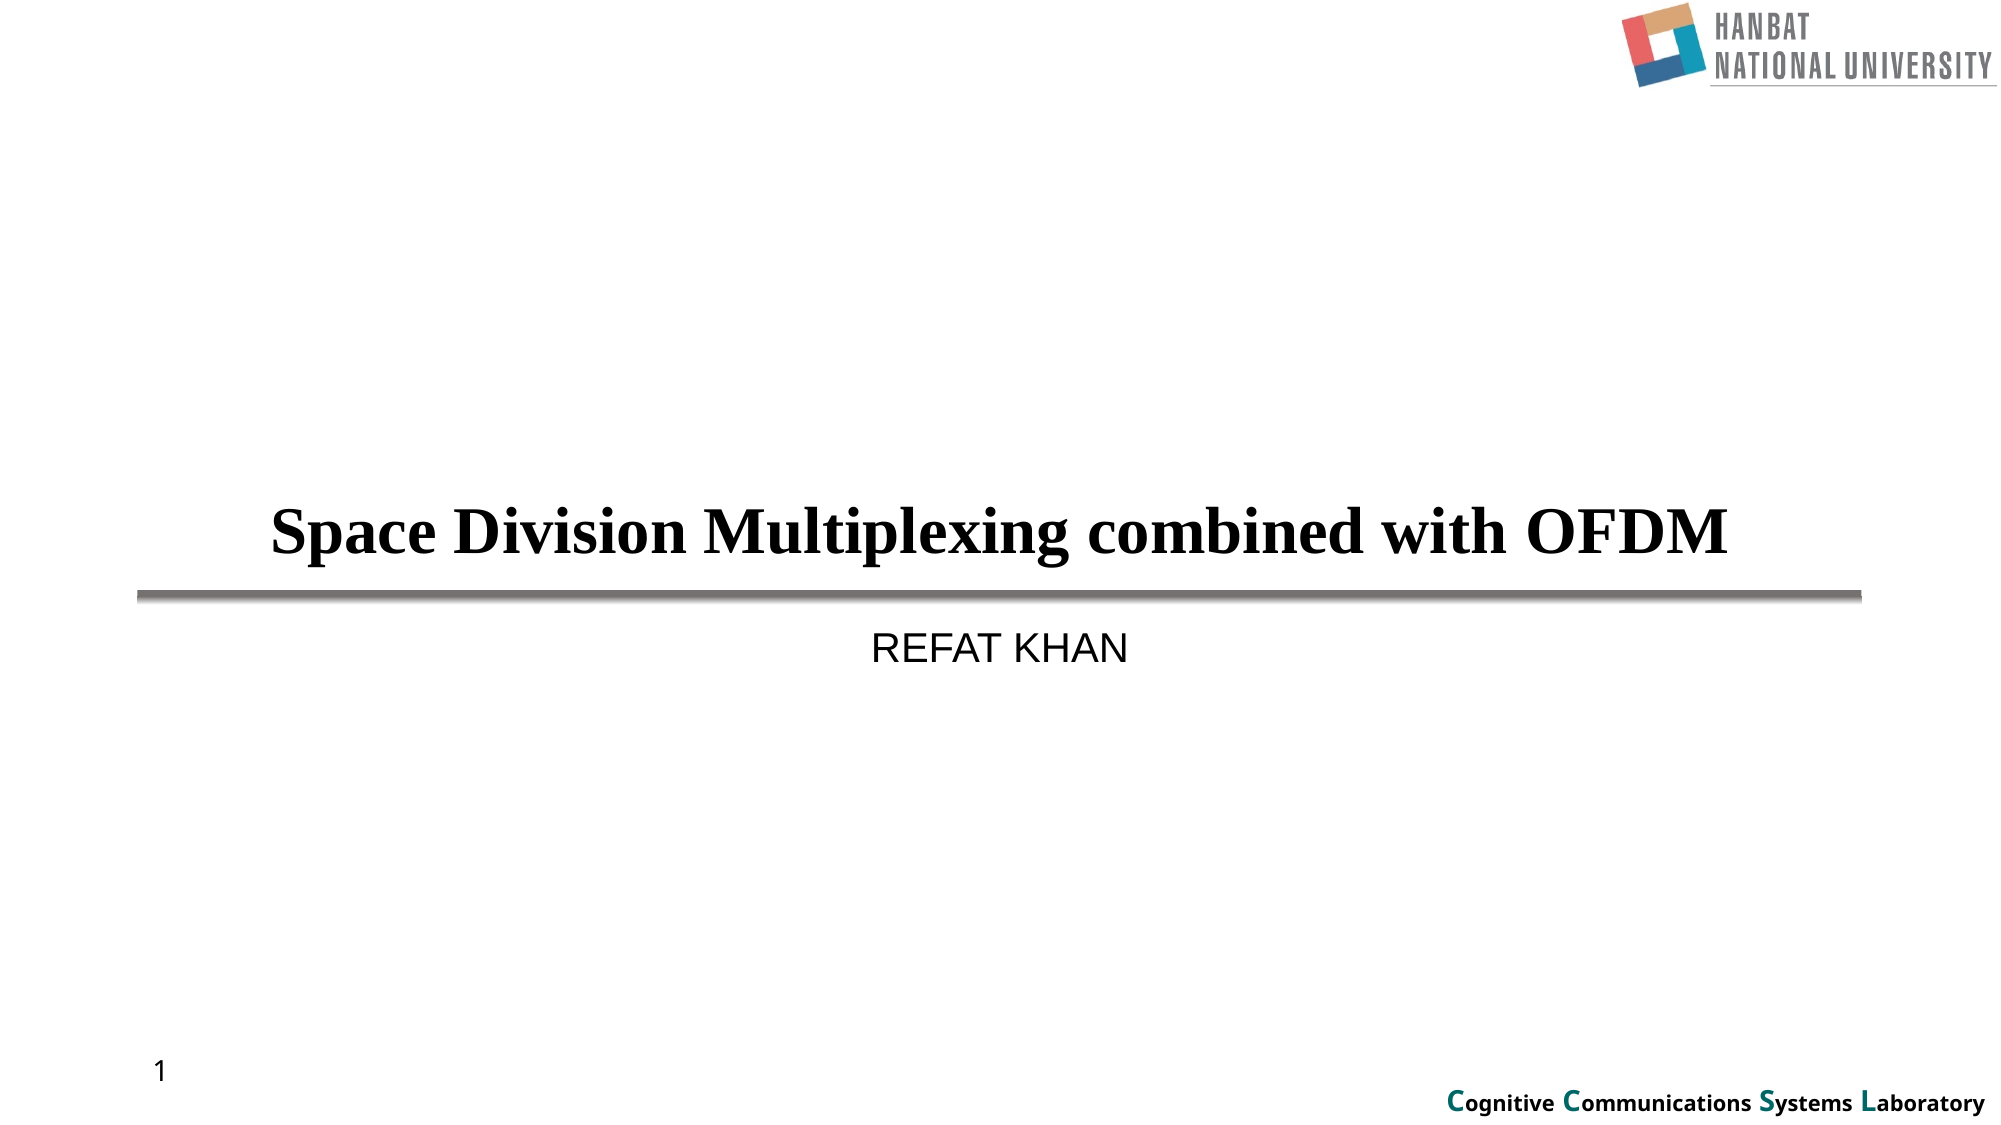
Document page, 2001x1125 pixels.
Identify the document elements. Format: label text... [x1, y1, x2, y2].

picture [1621, 2, 1998, 90]
slide_number 1 [137, 1042, 357, 1103]
subtitle REFAT KHAN [249, 619, 1750, 891]
title Space Division Multiplexing combined with OFDM [249, 184, 1750, 576]
